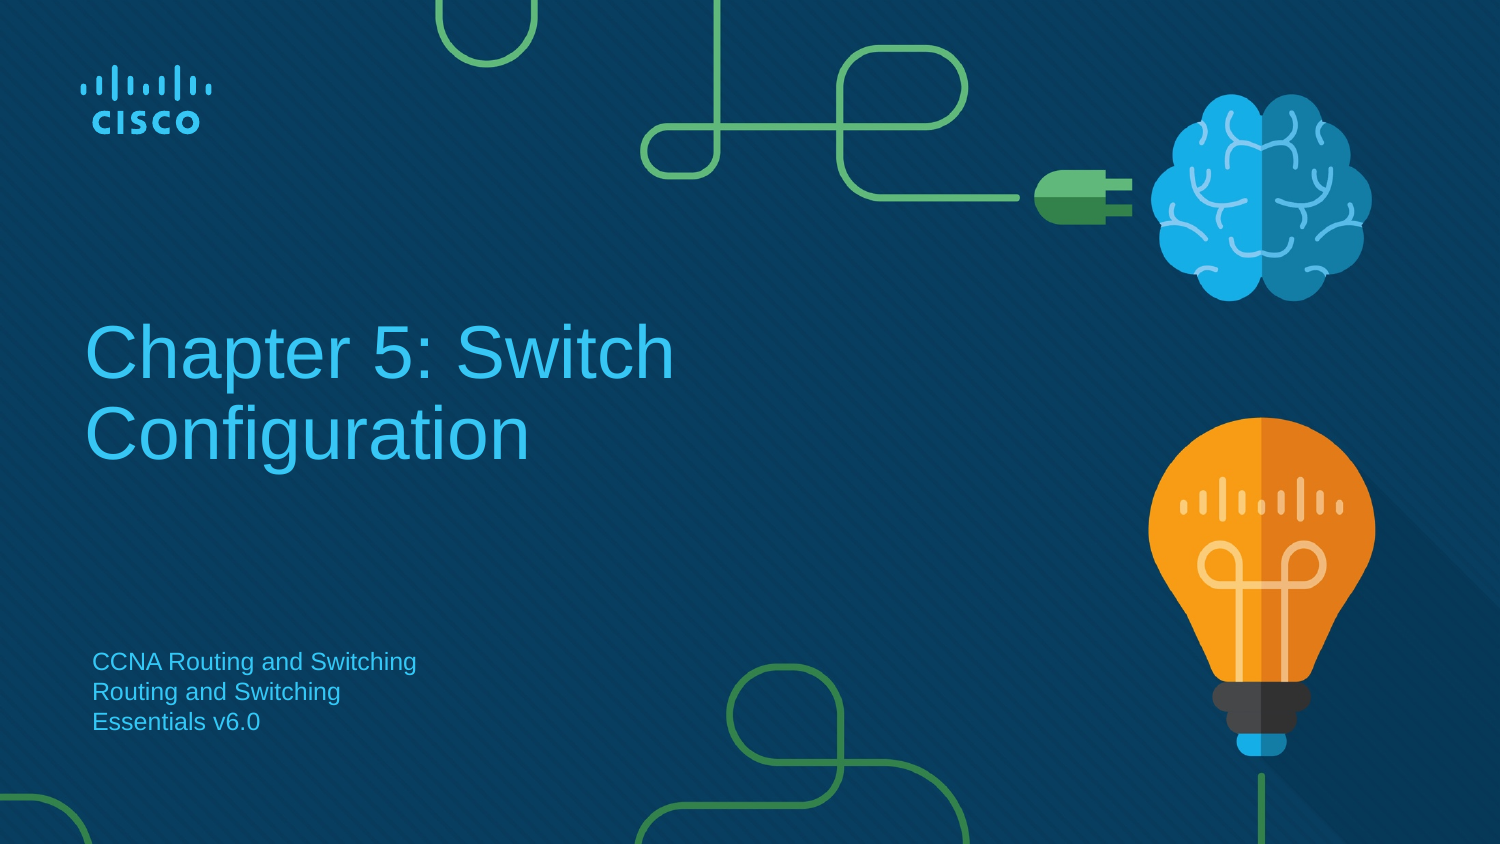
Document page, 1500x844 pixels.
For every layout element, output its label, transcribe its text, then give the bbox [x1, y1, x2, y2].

subtitle CCNA Routing and Switching Routing and Switching Essentials v6.0 [77, 624, 466, 773]
picture [0, 0, 1500, 844]
title Chapter 5: Switch Configuration [69, 377, 1047, 484]
